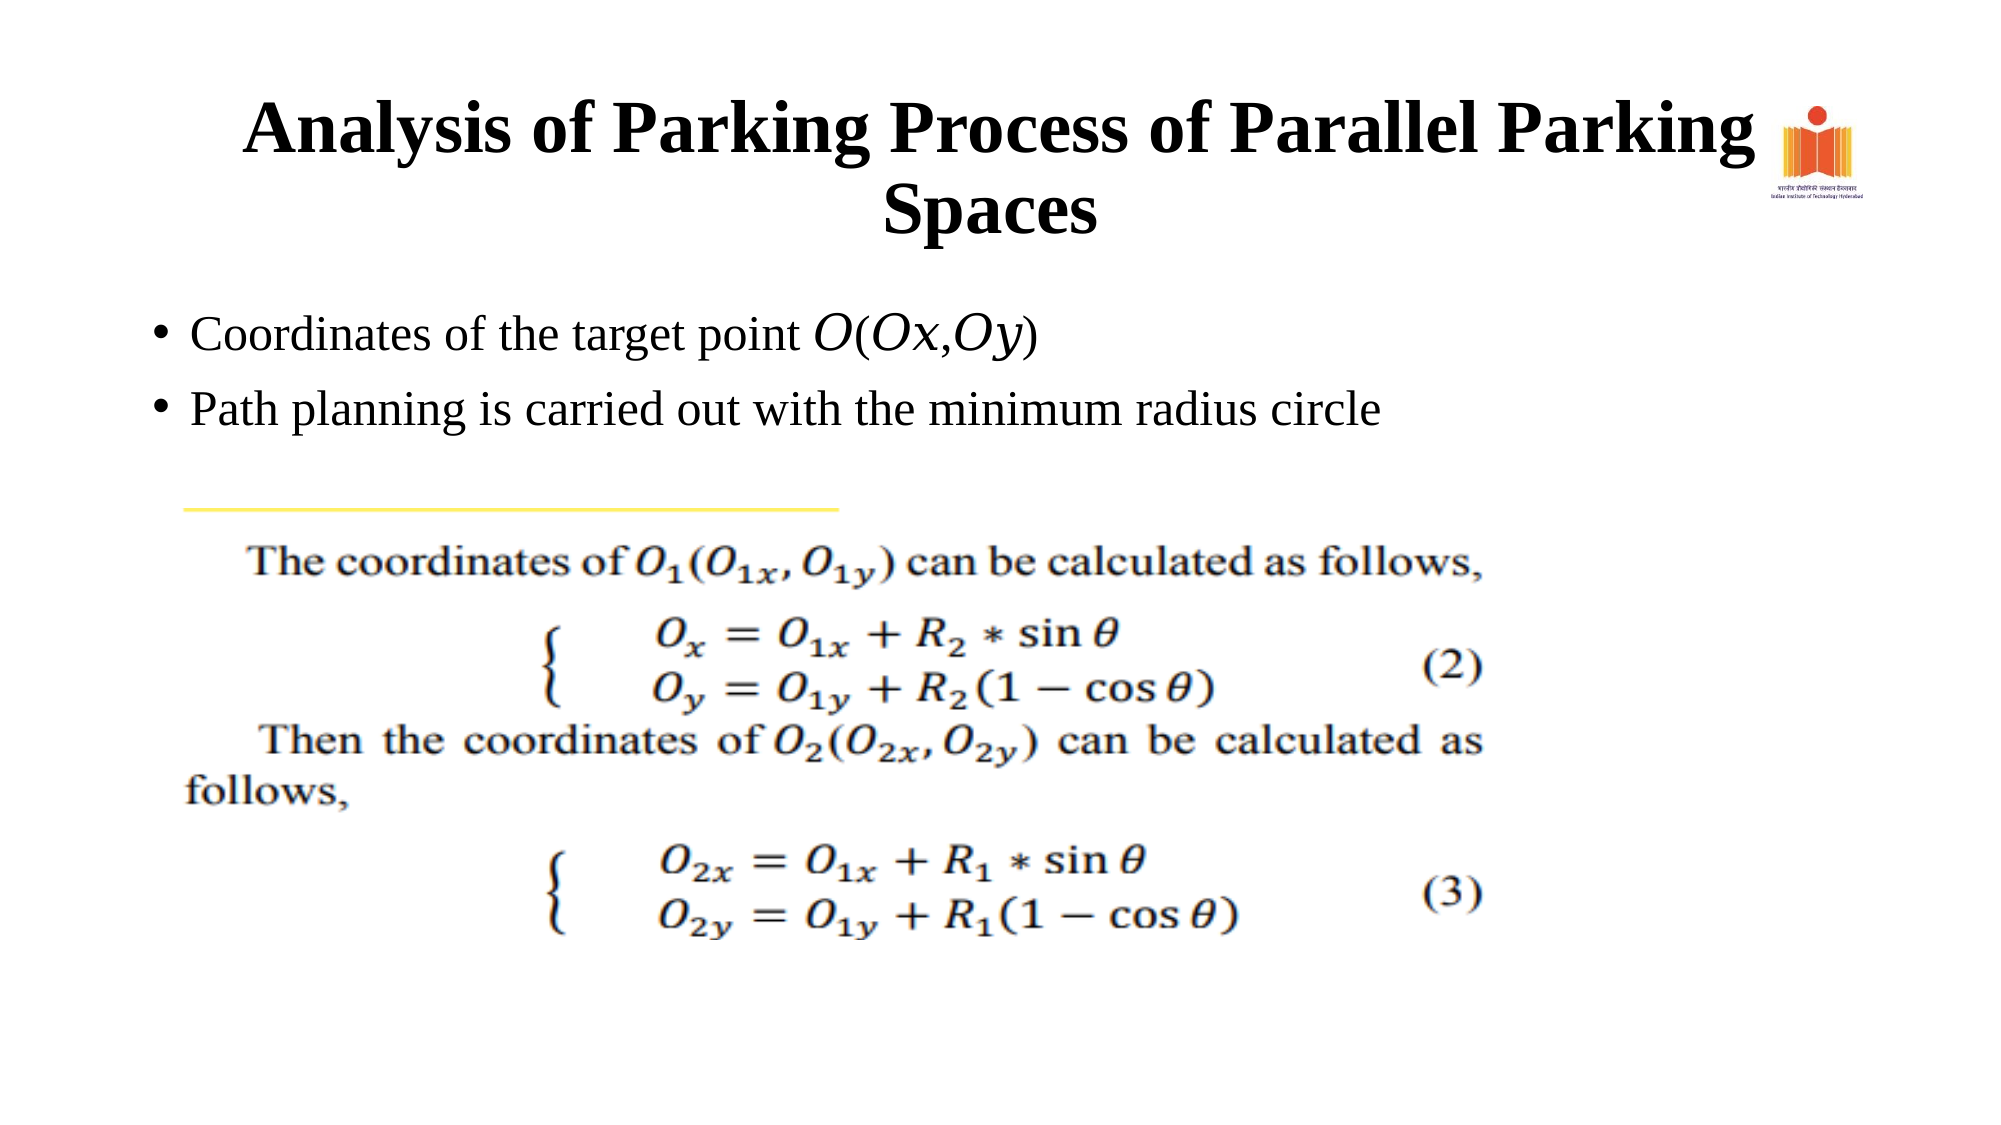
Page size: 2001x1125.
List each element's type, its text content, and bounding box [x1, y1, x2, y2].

list Coordinates of the target point 𝑂(𝑂𝑥,𝑂𝑦) Path planning is carried out with the minimum radius circle [137, 299, 1863, 1014]
picture [1771, 106, 1863, 199]
picture [137, 508, 1639, 940]
title Analysis of Parking Process of Parallel Parking Spaces [137, 59, 1863, 278]
